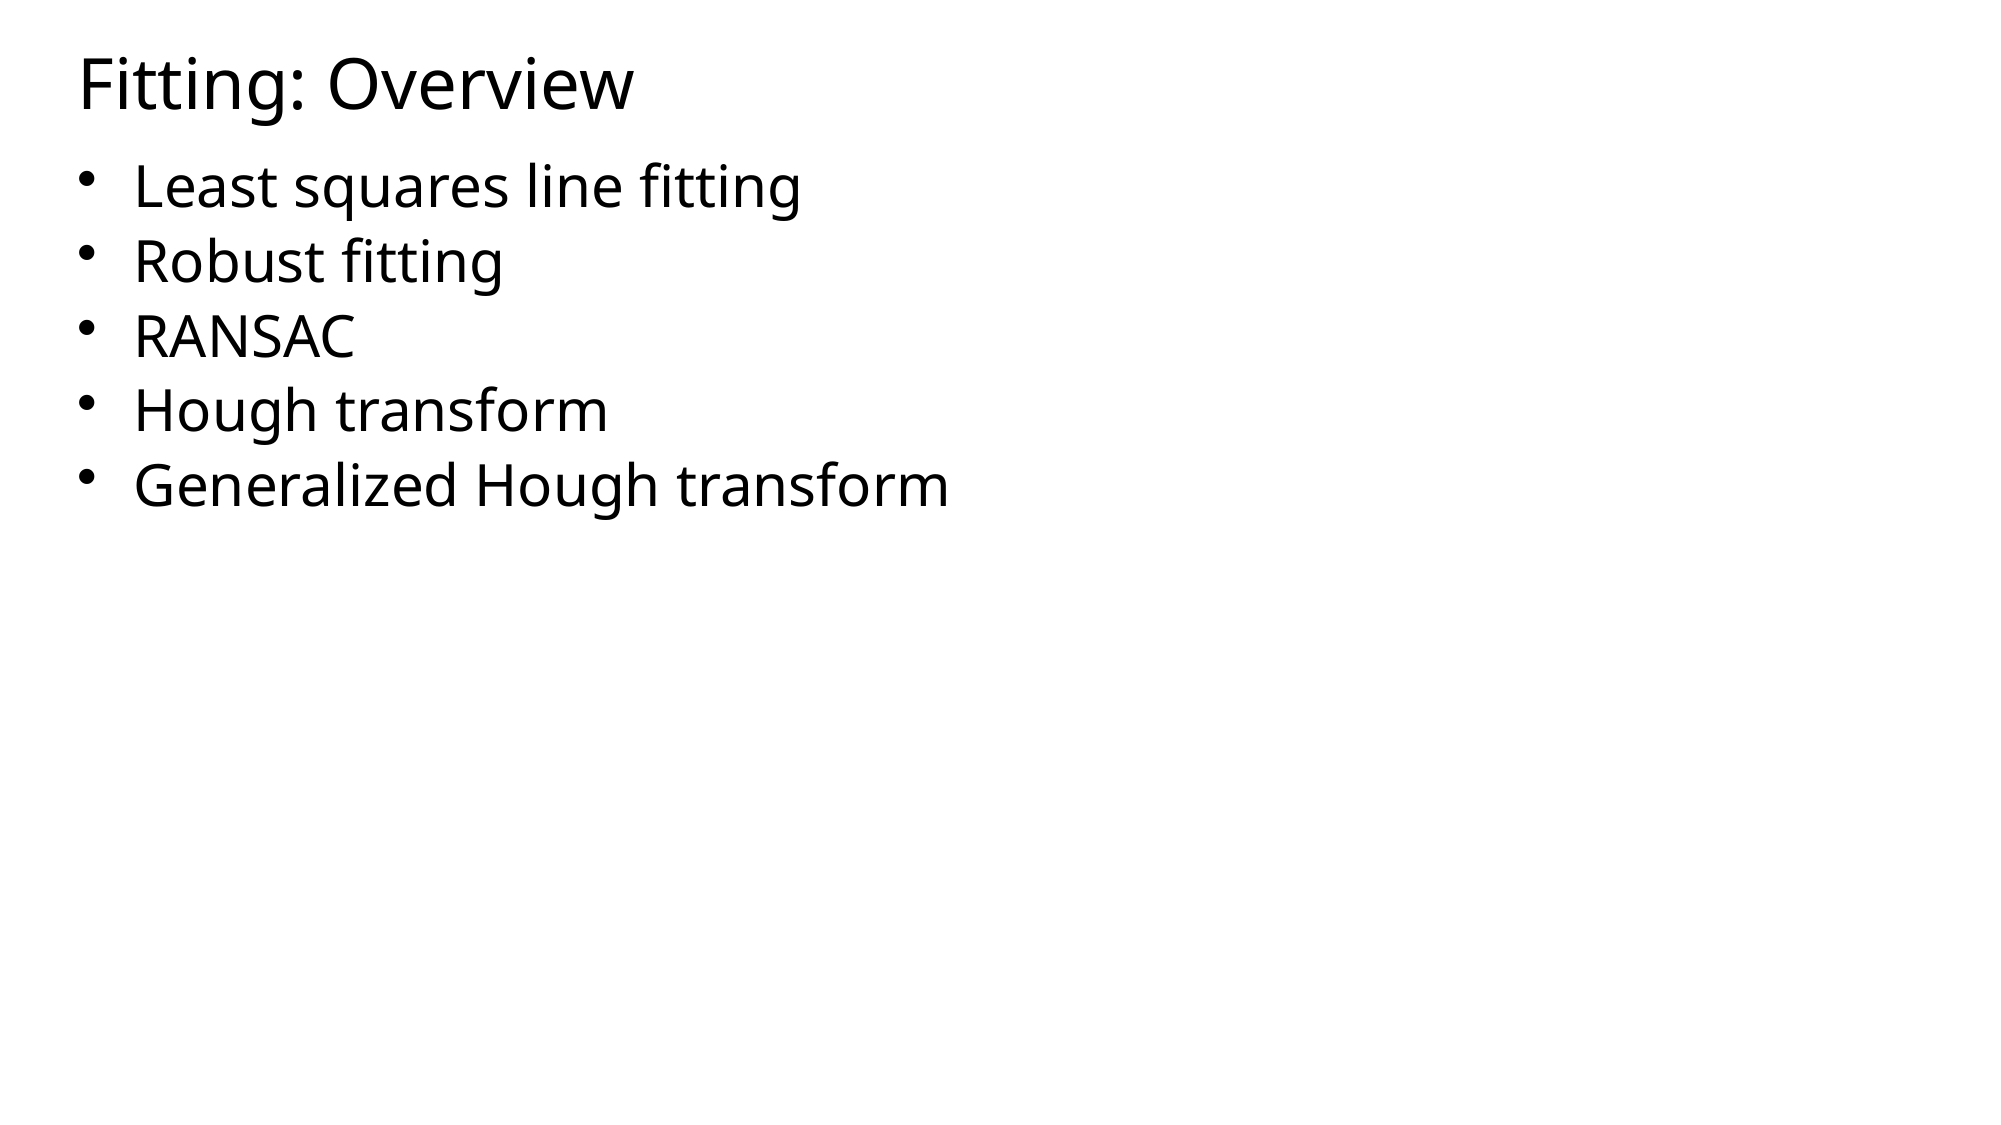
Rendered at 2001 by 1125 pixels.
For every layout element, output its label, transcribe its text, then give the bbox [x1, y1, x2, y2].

list Least squares line fitting Robust fitting RANSAC Hough transform Generalized Hough transform [62, 149, 1951, 1013]
title Fitting: Overview [62, 12, 1951, 149]
